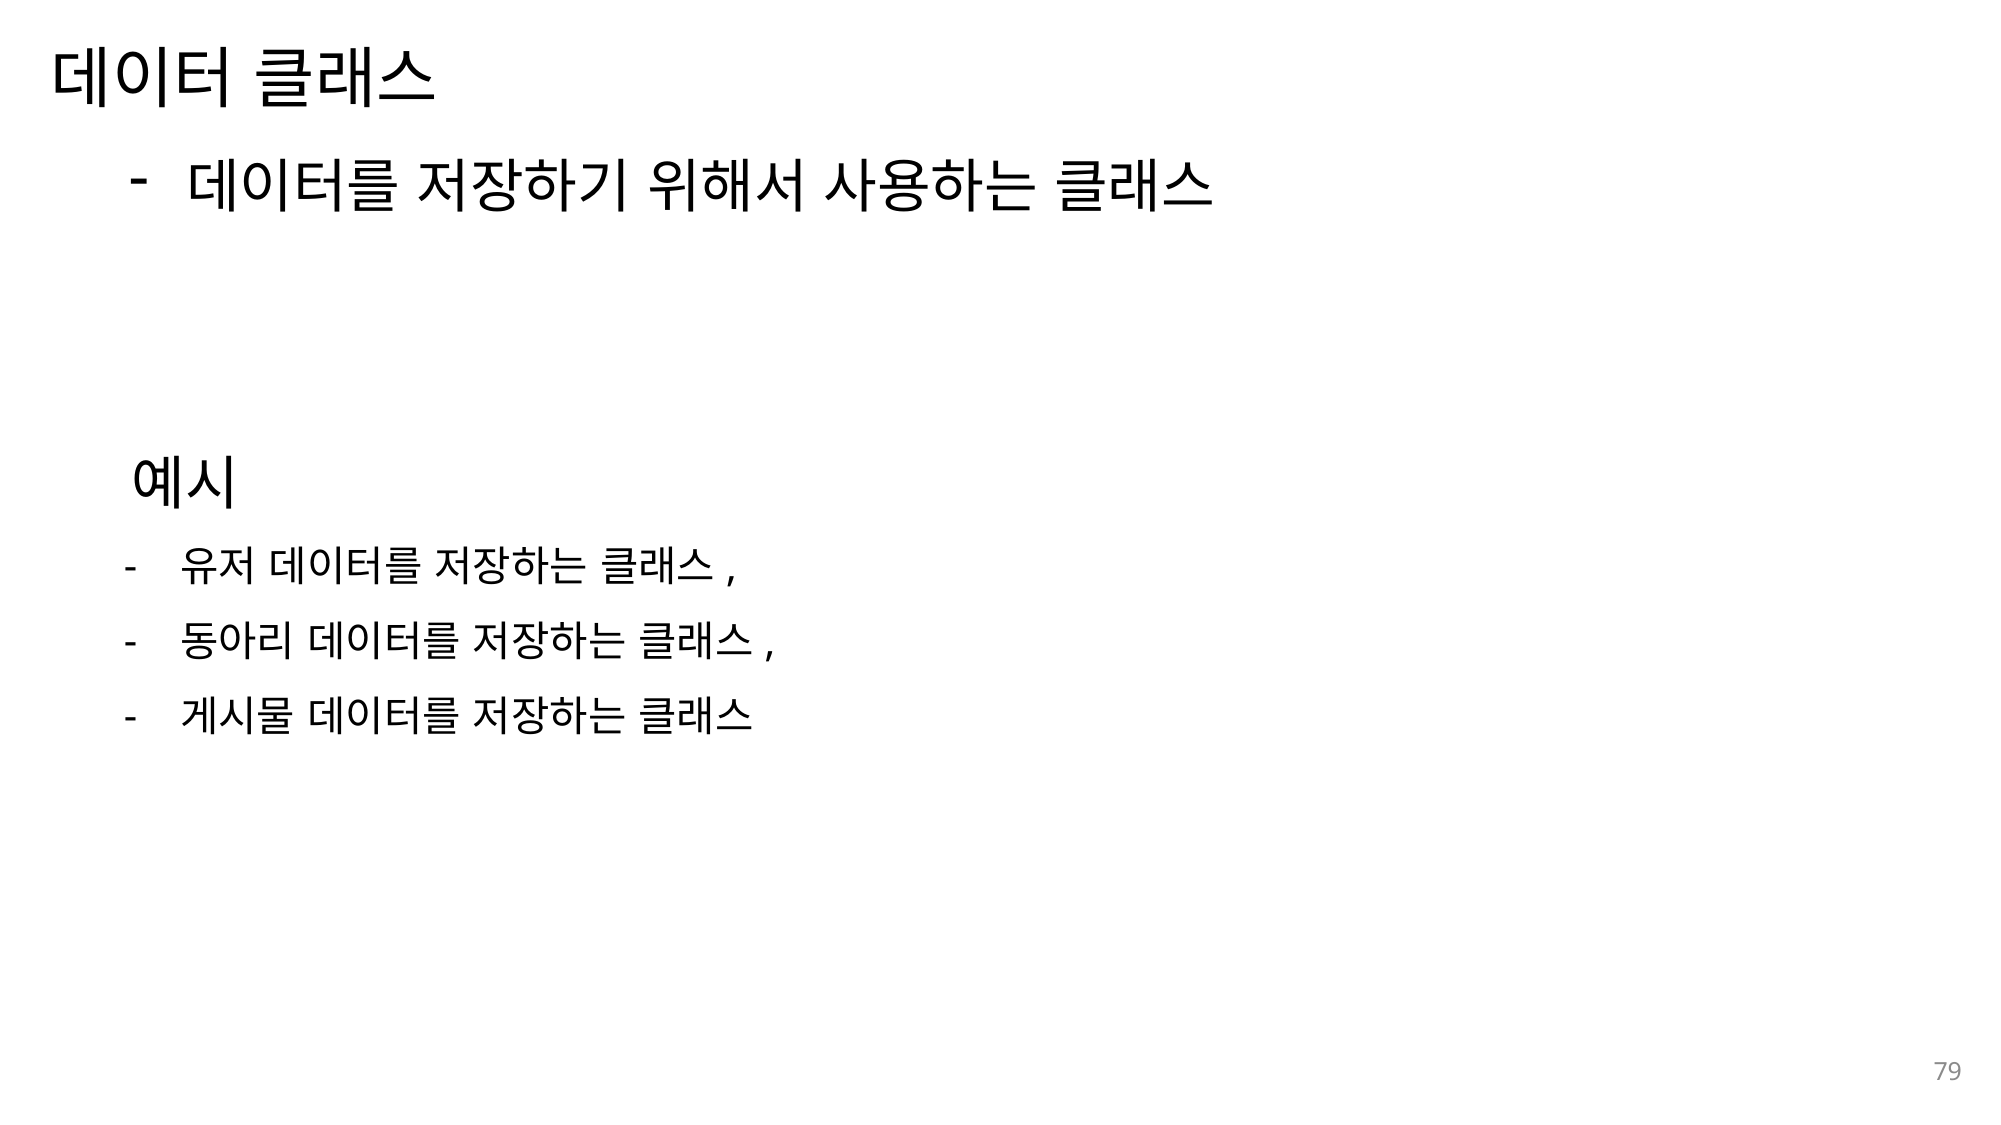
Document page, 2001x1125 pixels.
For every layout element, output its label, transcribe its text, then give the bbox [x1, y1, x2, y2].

text_box 데이터 클래스 [35, 28, 454, 124]
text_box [116, 438, 783, 742]
text_box 데이터를 저장하기 위해서 사용하는 클래스 [115, 142, 1230, 227]
slide_number 79 [1527, 1042, 1978, 1103]
